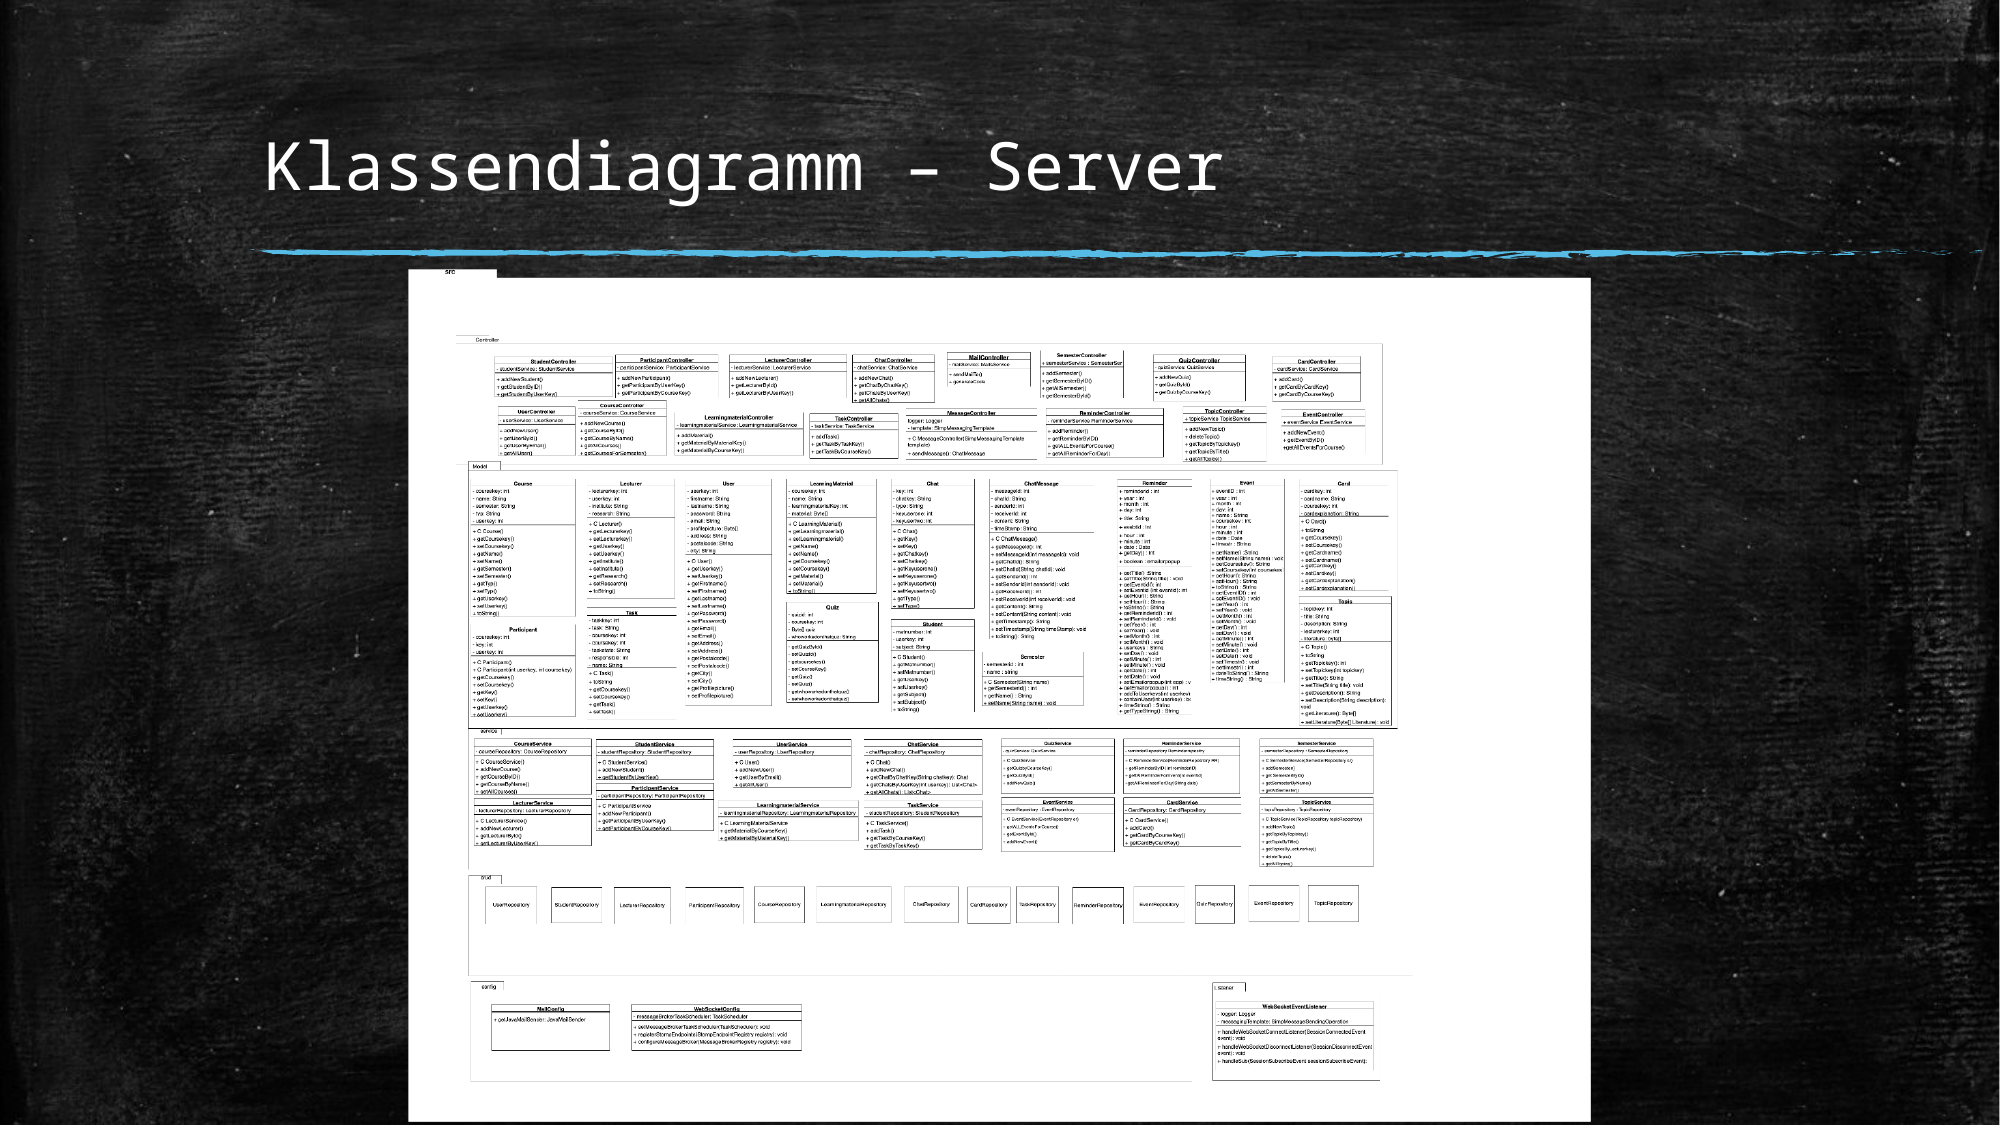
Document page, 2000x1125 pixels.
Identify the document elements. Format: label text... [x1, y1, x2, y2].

title Klassendiagramm – Server [249, 45, 1750, 213]
picture [408, 267, 1591, 1122]
